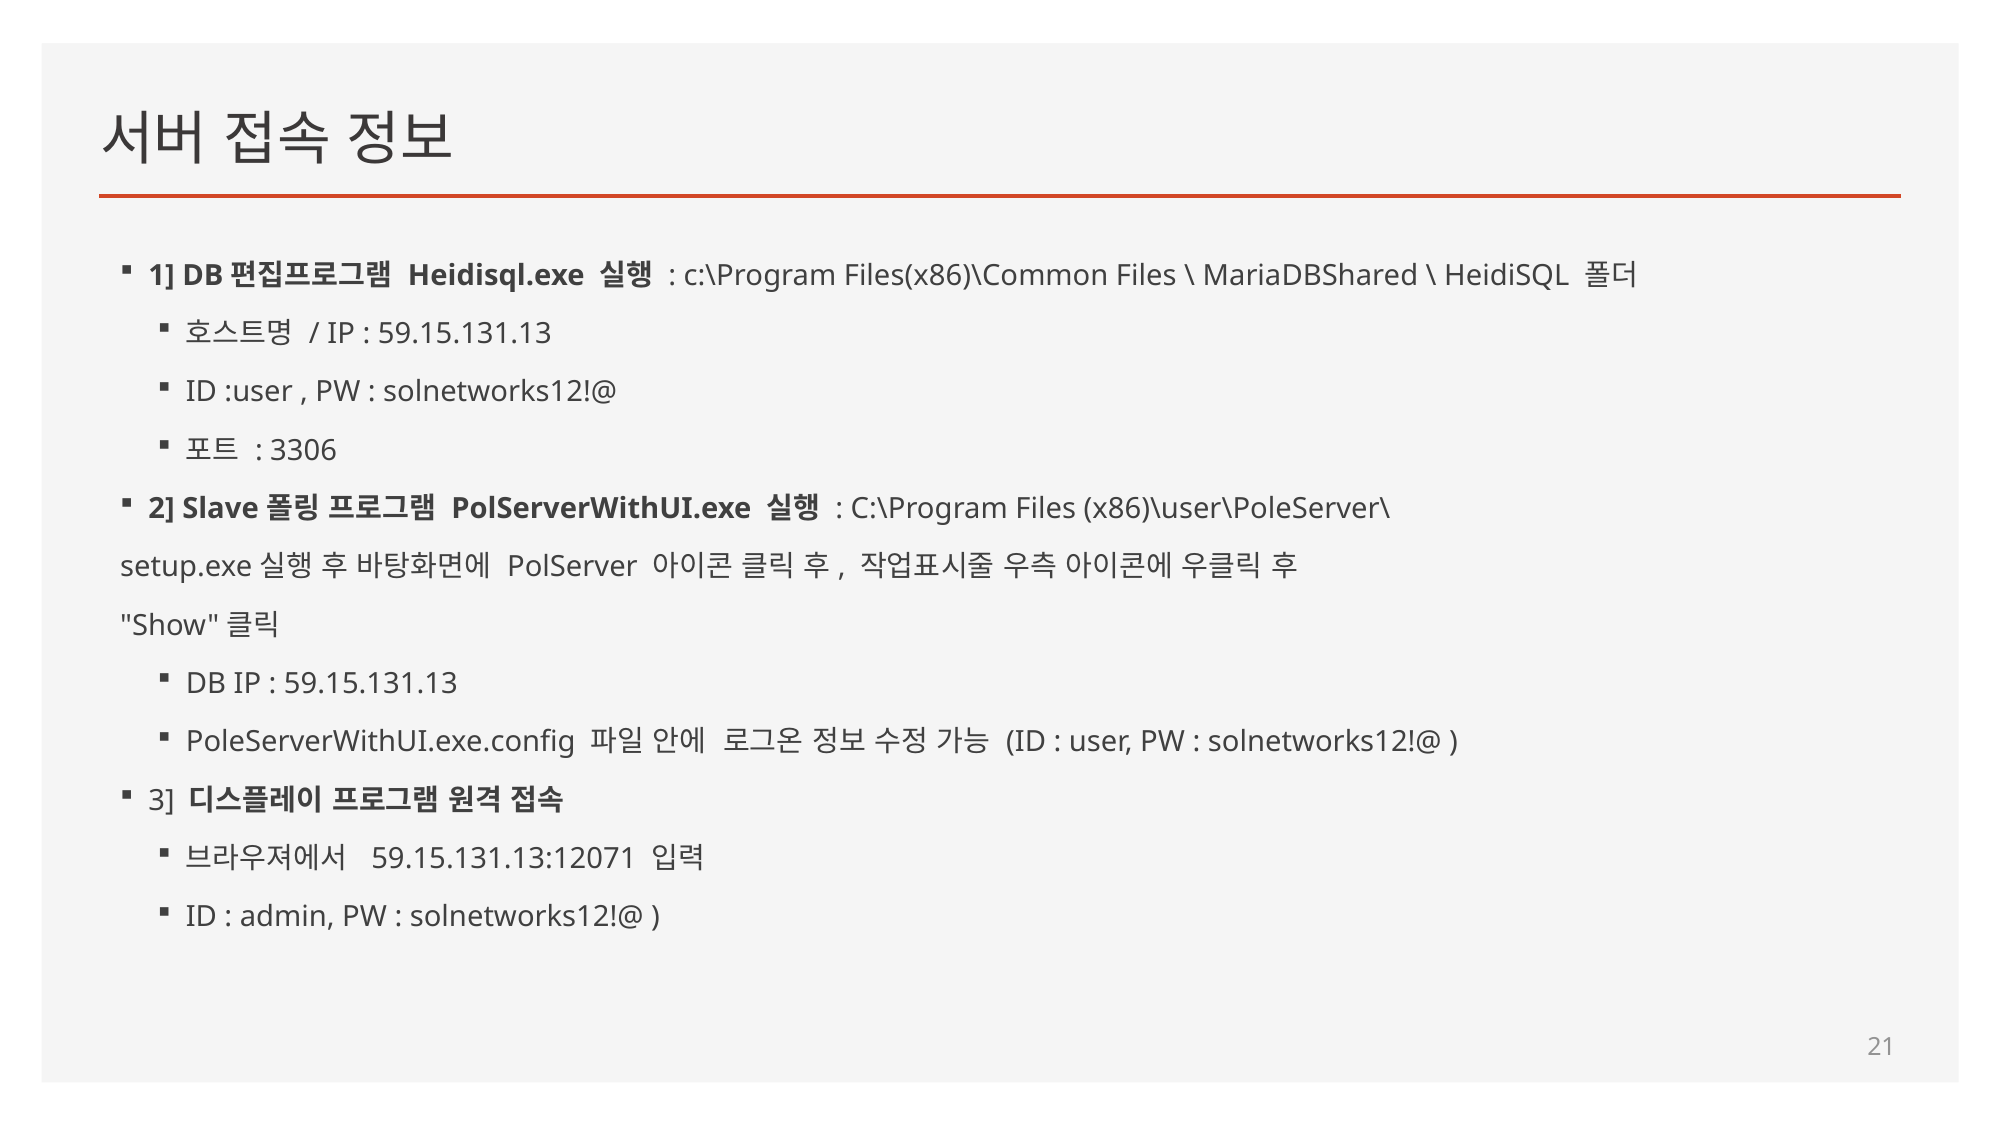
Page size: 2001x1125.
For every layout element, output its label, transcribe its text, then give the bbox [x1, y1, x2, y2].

title 서버 접속 정보 [85, 73, 1214, 179]
list 1] DB편집프로그램 Heidisql.exe 실행 : c:\Program Files(x86)\Common Files \ MariaDBShared \ HeidiSQL 폴더 호스트명 / IP : 59.15.131.13 ID :user , PW : solnetworks12!@ 포트 : 3306 2] Slave폴링 프로그램 PolServerWithUI.exe 실행 : C:\Program Files (x86)\user\PoleServer\ setup.exe실행 후 바탕화면에 PolServer 아이콘 클릭 후, 작업표시줄 우측 아이콘에 우클릭 후 "Show"클릭 DB IP : 59.15.131.13 PoleServerWithUI.exe.config 파일 안에 로그온 정보 수정 가능 (ID : user, PW : solnetworks12!@ ) 3] 디스플레이 프로그램 원격 접속 브라우져에서 59.15.131.13:12071 입력 ID : admin, PW : solnetworks12!@ ) [105, 212, 1911, 1078]
slide_number 21 [1373, 1017, 1911, 1078]
